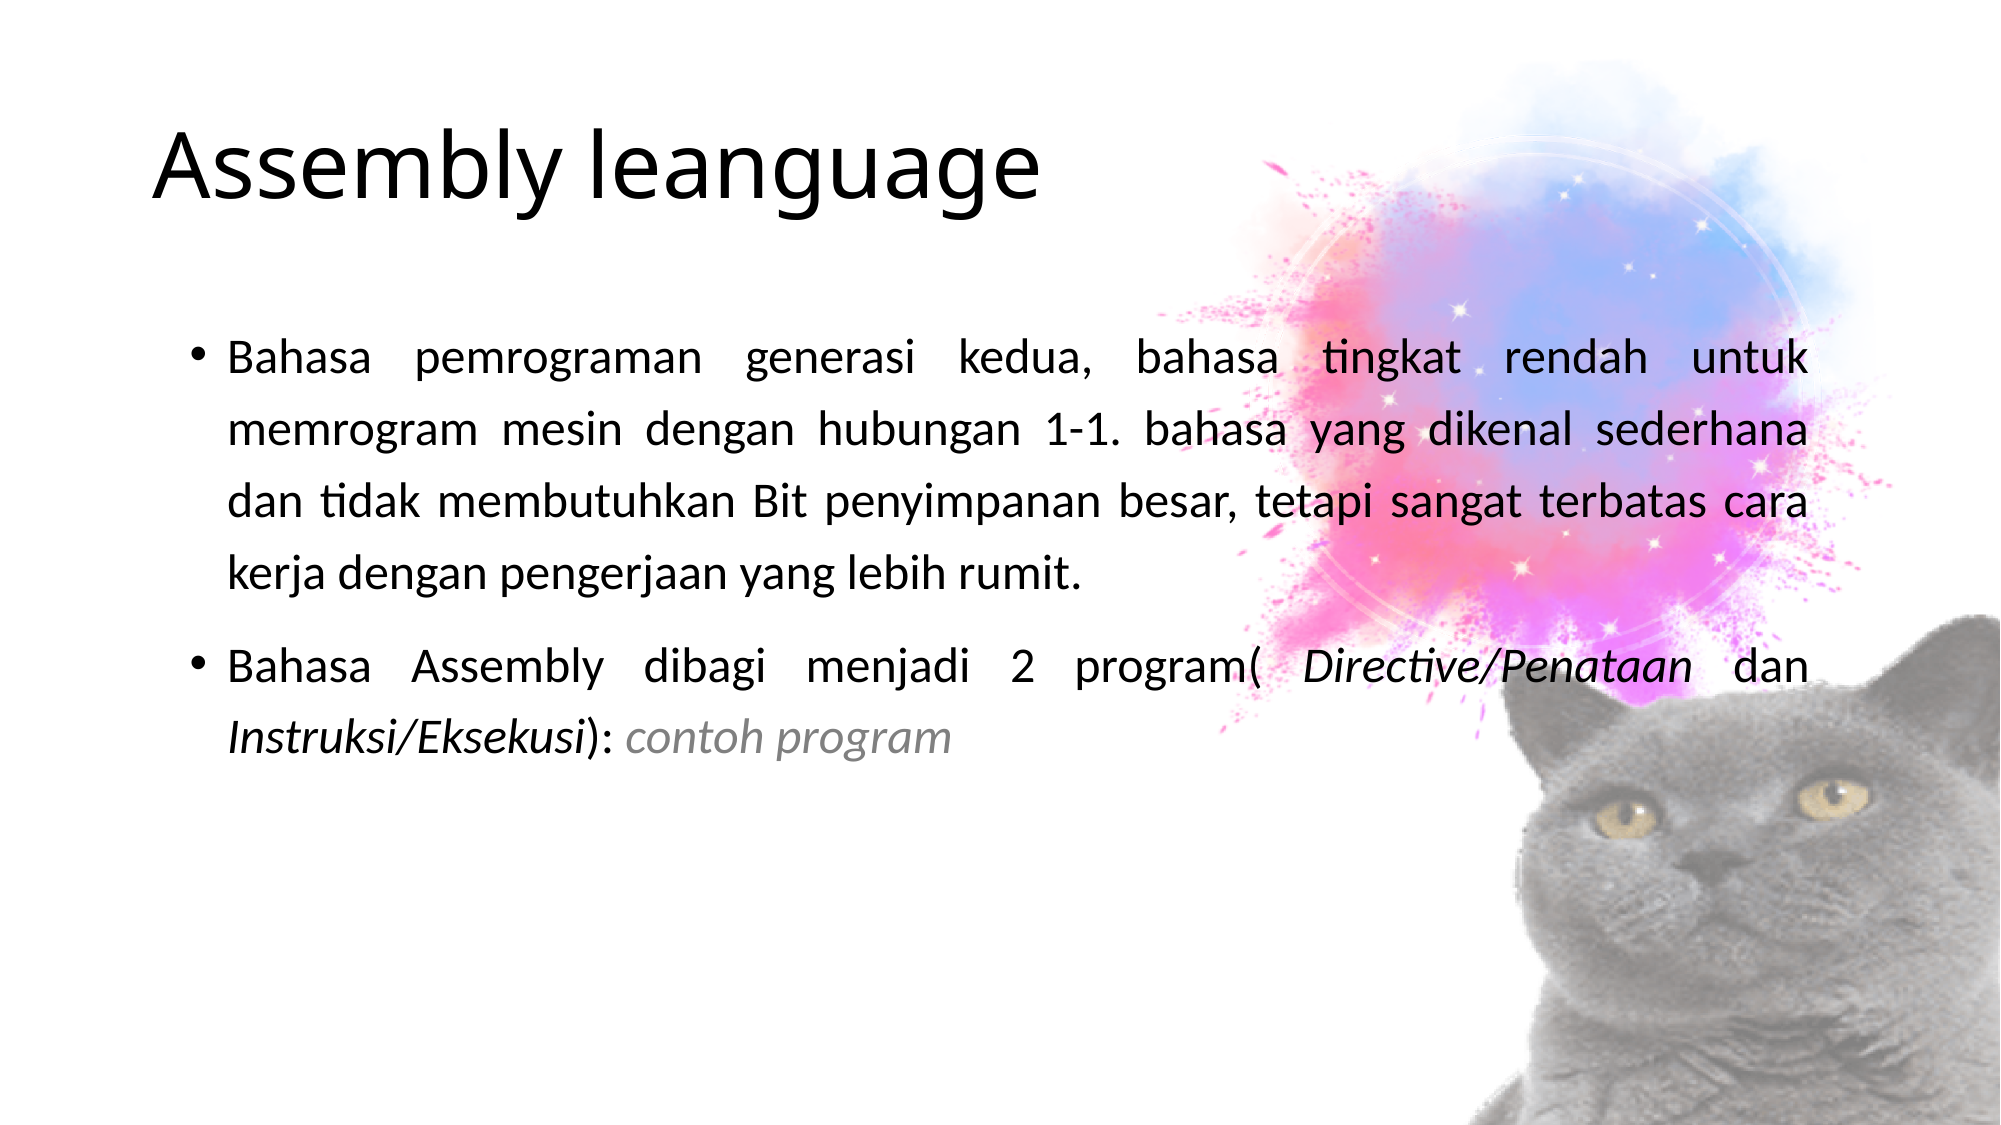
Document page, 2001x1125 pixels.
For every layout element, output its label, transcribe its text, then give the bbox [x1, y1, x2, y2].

title Assembly leanguage [137, 59, 1863, 278]
list Bahasa pemrograman generasi kedua, bahasa tingkat rendah untuk memrogram mesin dengan hubungan 1-1. bahasa yang dikenal sederhana dan tidak membutuhkan Bit penyimpanan besar, tetapi sangat terbatas cara kerja dengan pengerjaan yang lebih rumit. Bahasa Assembly dibagi menjadi 2 program( Directive/Penataan dan Instruksi/Eksekusi): contoh program [174, 303, 1825, 627]
